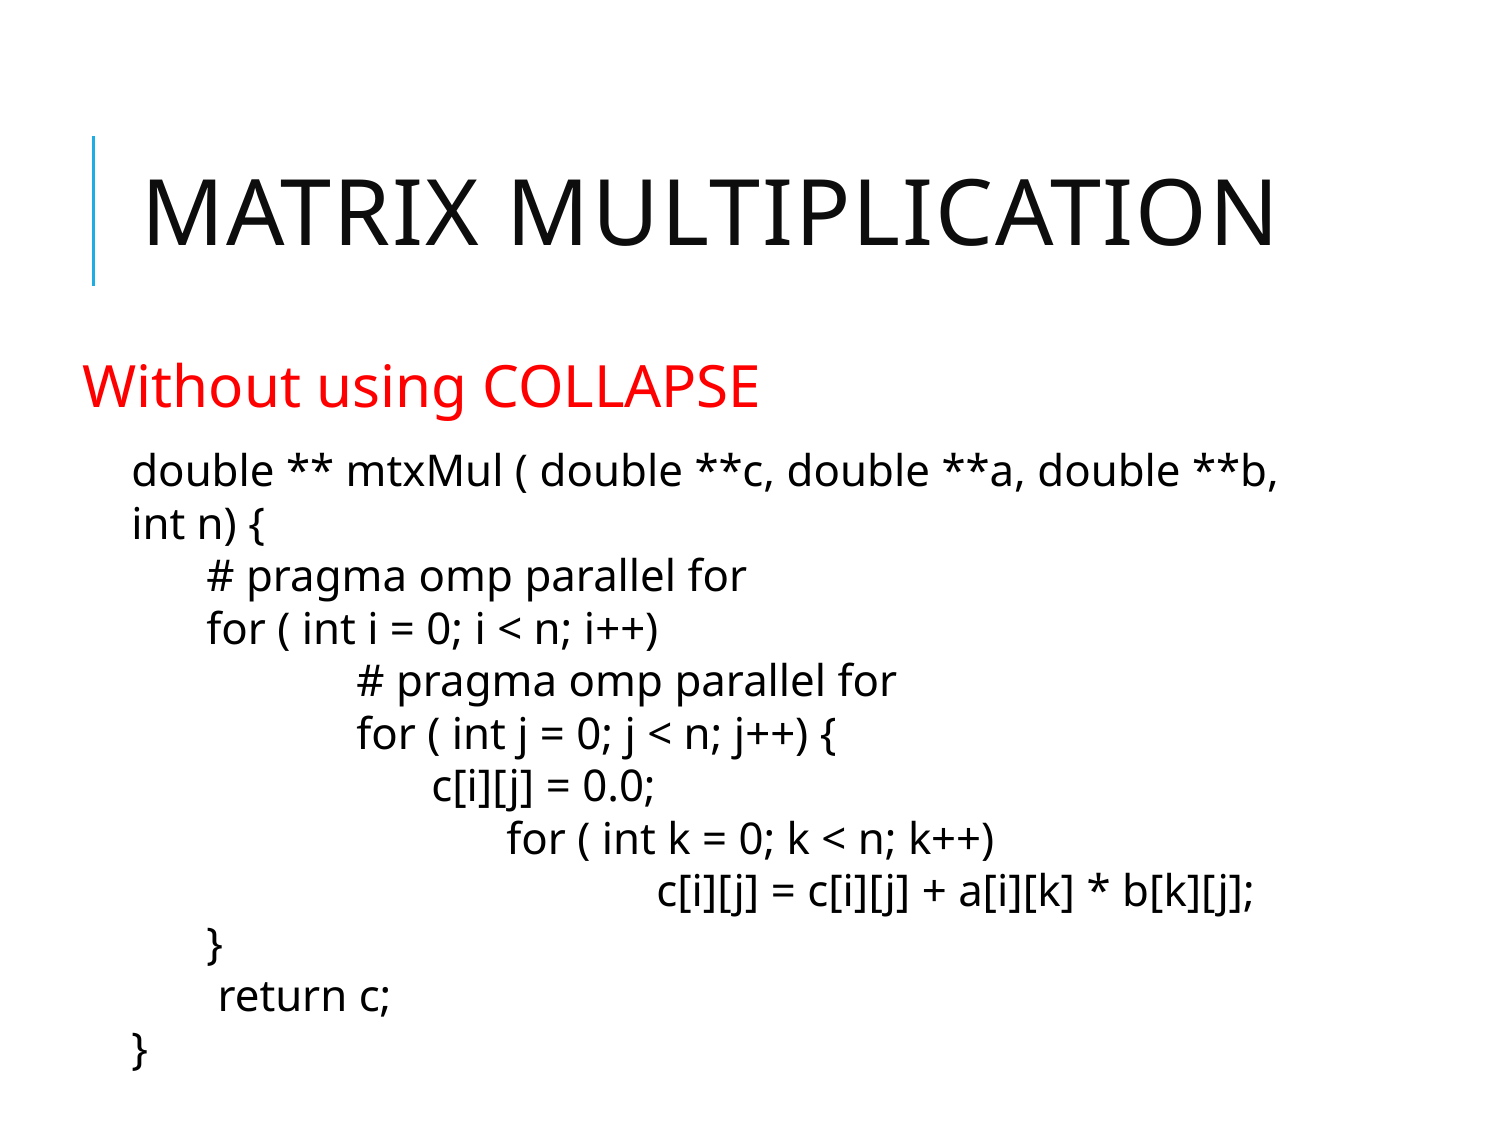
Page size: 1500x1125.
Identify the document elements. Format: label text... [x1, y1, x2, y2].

title Matrix multiplication [126, 96, 1322, 342]
text_box Without using COLLAPSE [67, 341, 777, 427]
text_box double ** mtxMul ( double **c, double **a, double **b, int n) { # pragma omp parallel for for ( int i = 0; i < n; i++) # pragma omp parallel for for ( int j = 0; j < n; j++) { c[i][j] = 0.0; for ( int k = 0; k < n; k++) c[i][j] = c[i][j] + a[i][k] * b[k][j]; } return c; } [116, 435, 1332, 1081]
